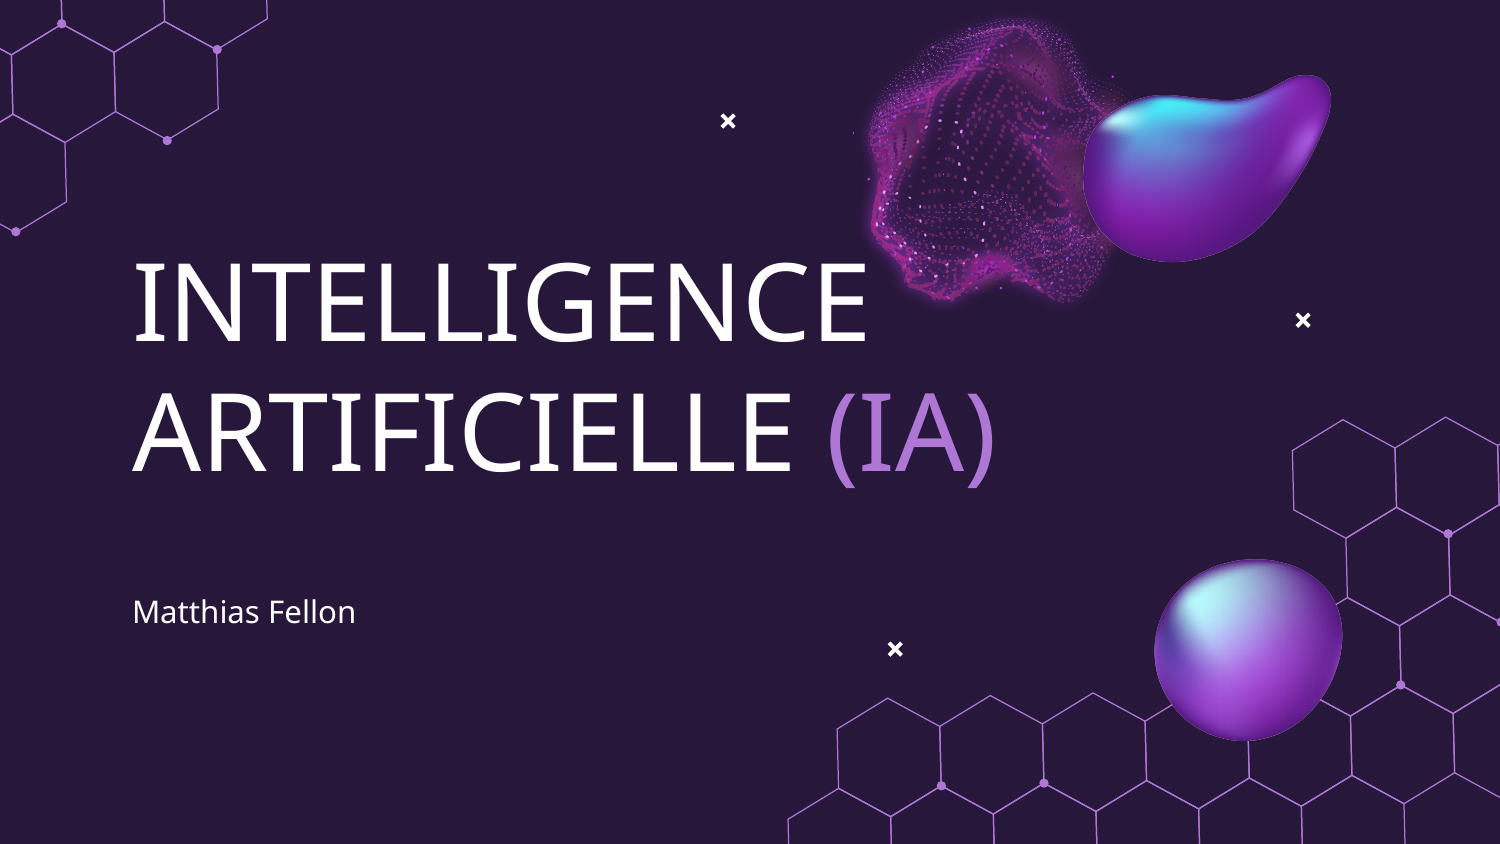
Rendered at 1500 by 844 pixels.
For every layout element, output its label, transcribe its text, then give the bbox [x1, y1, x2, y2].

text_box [888, 642, 902, 656]
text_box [721, 114, 735, 128]
title INTELLIGENCE ARTIFICIELLE (IA) [116, 206, 1271, 509]
picture [852, 11, 1371, 315]
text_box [1296, 313, 1310, 327]
picture [1130, 533, 1371, 766]
subtitle Matthias Fellon [116, 577, 860, 638]
